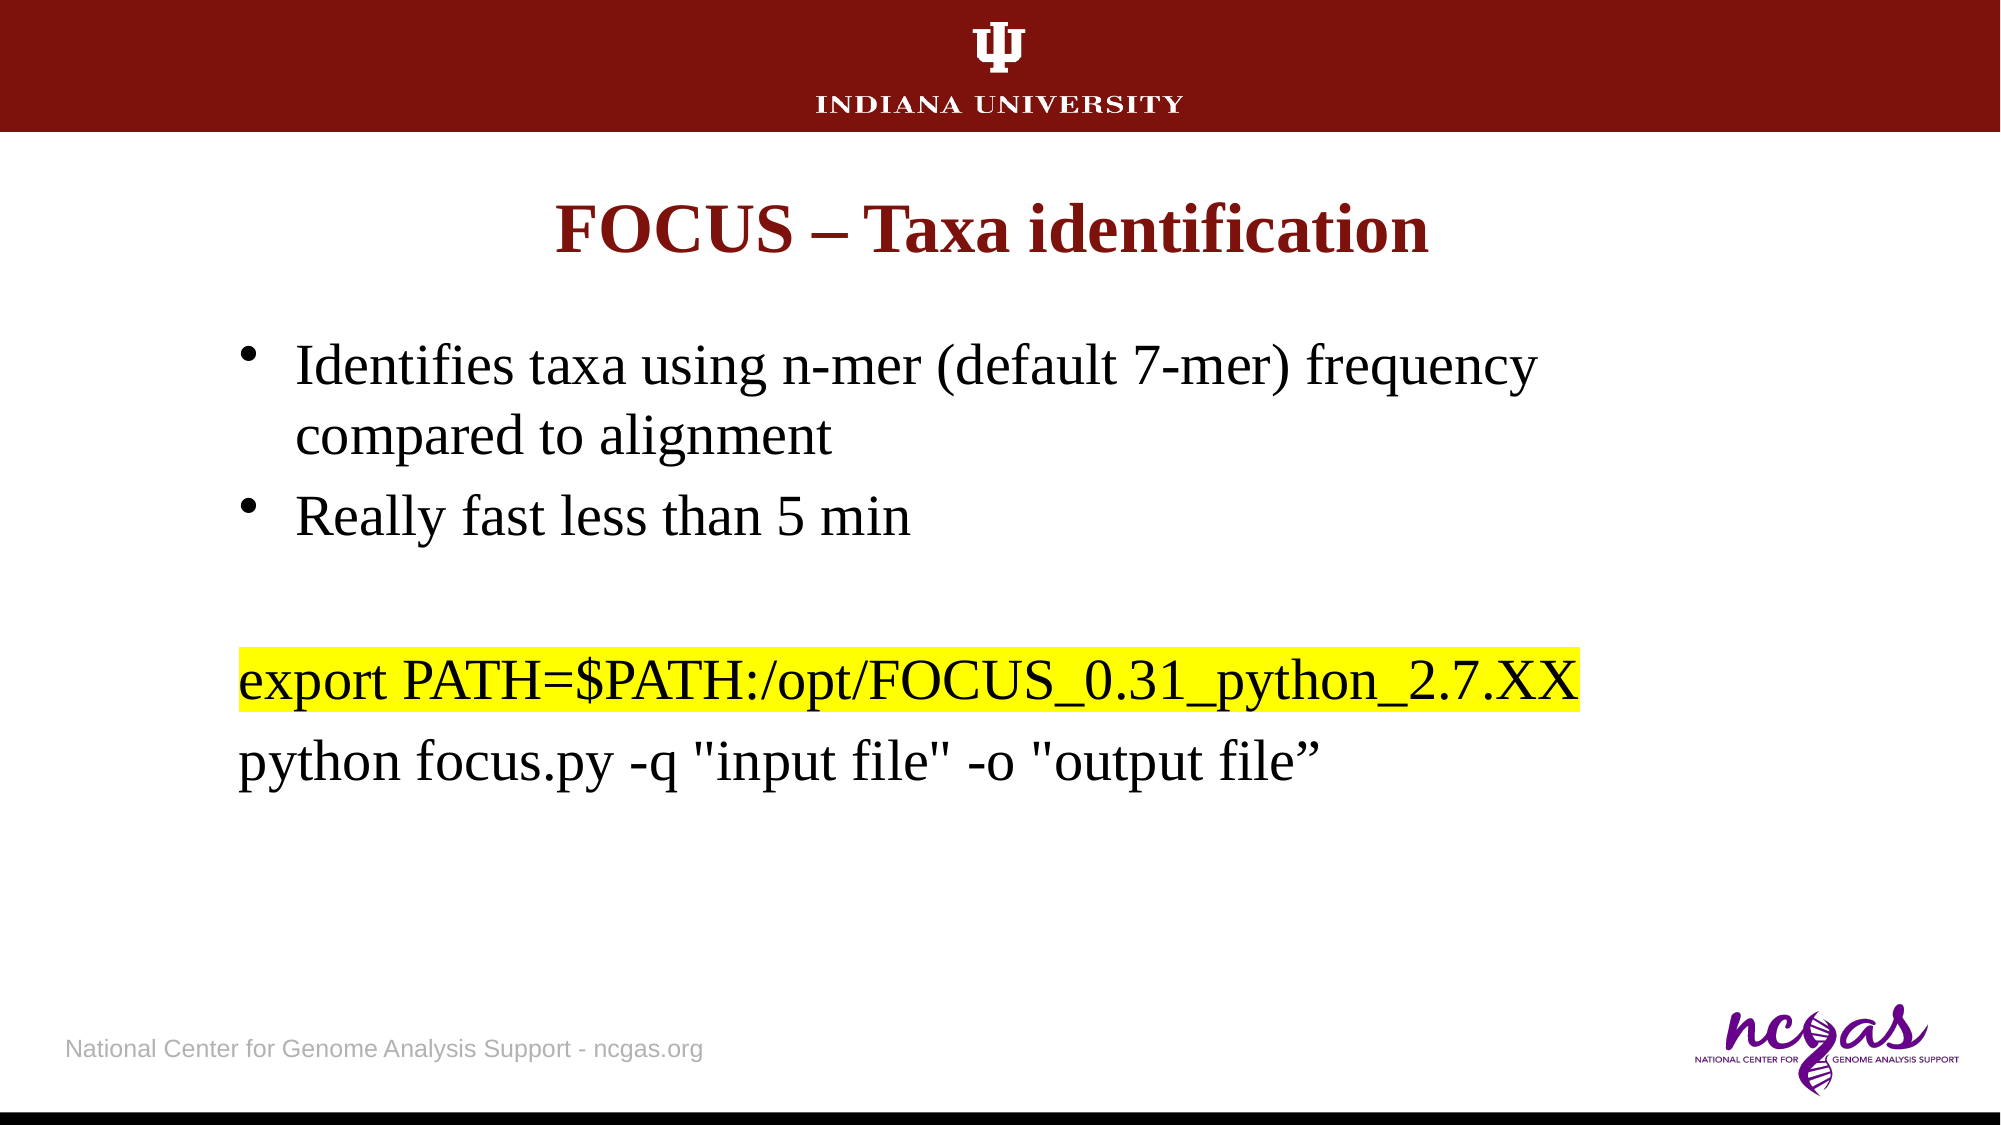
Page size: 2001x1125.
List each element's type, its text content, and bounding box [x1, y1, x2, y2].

title FOCUS – Taxa identification [223, 130, 1780, 318]
picture [1681, 1001, 1970, 1099]
list Identifies taxa using n-mer (default 7-mer) frequency compared to alignment Really fast less than 5 min export PATH=$PATH:/opt/FOCUS_0.31_python_2.7.XX python focus.py -q "input file" -o "output file” [223, 318, 1780, 981]
footer National Center for Genome Analysis Support - ncgas.org [50, 1025, 1134, 1075]
picture [816, 22, 1183, 113]
